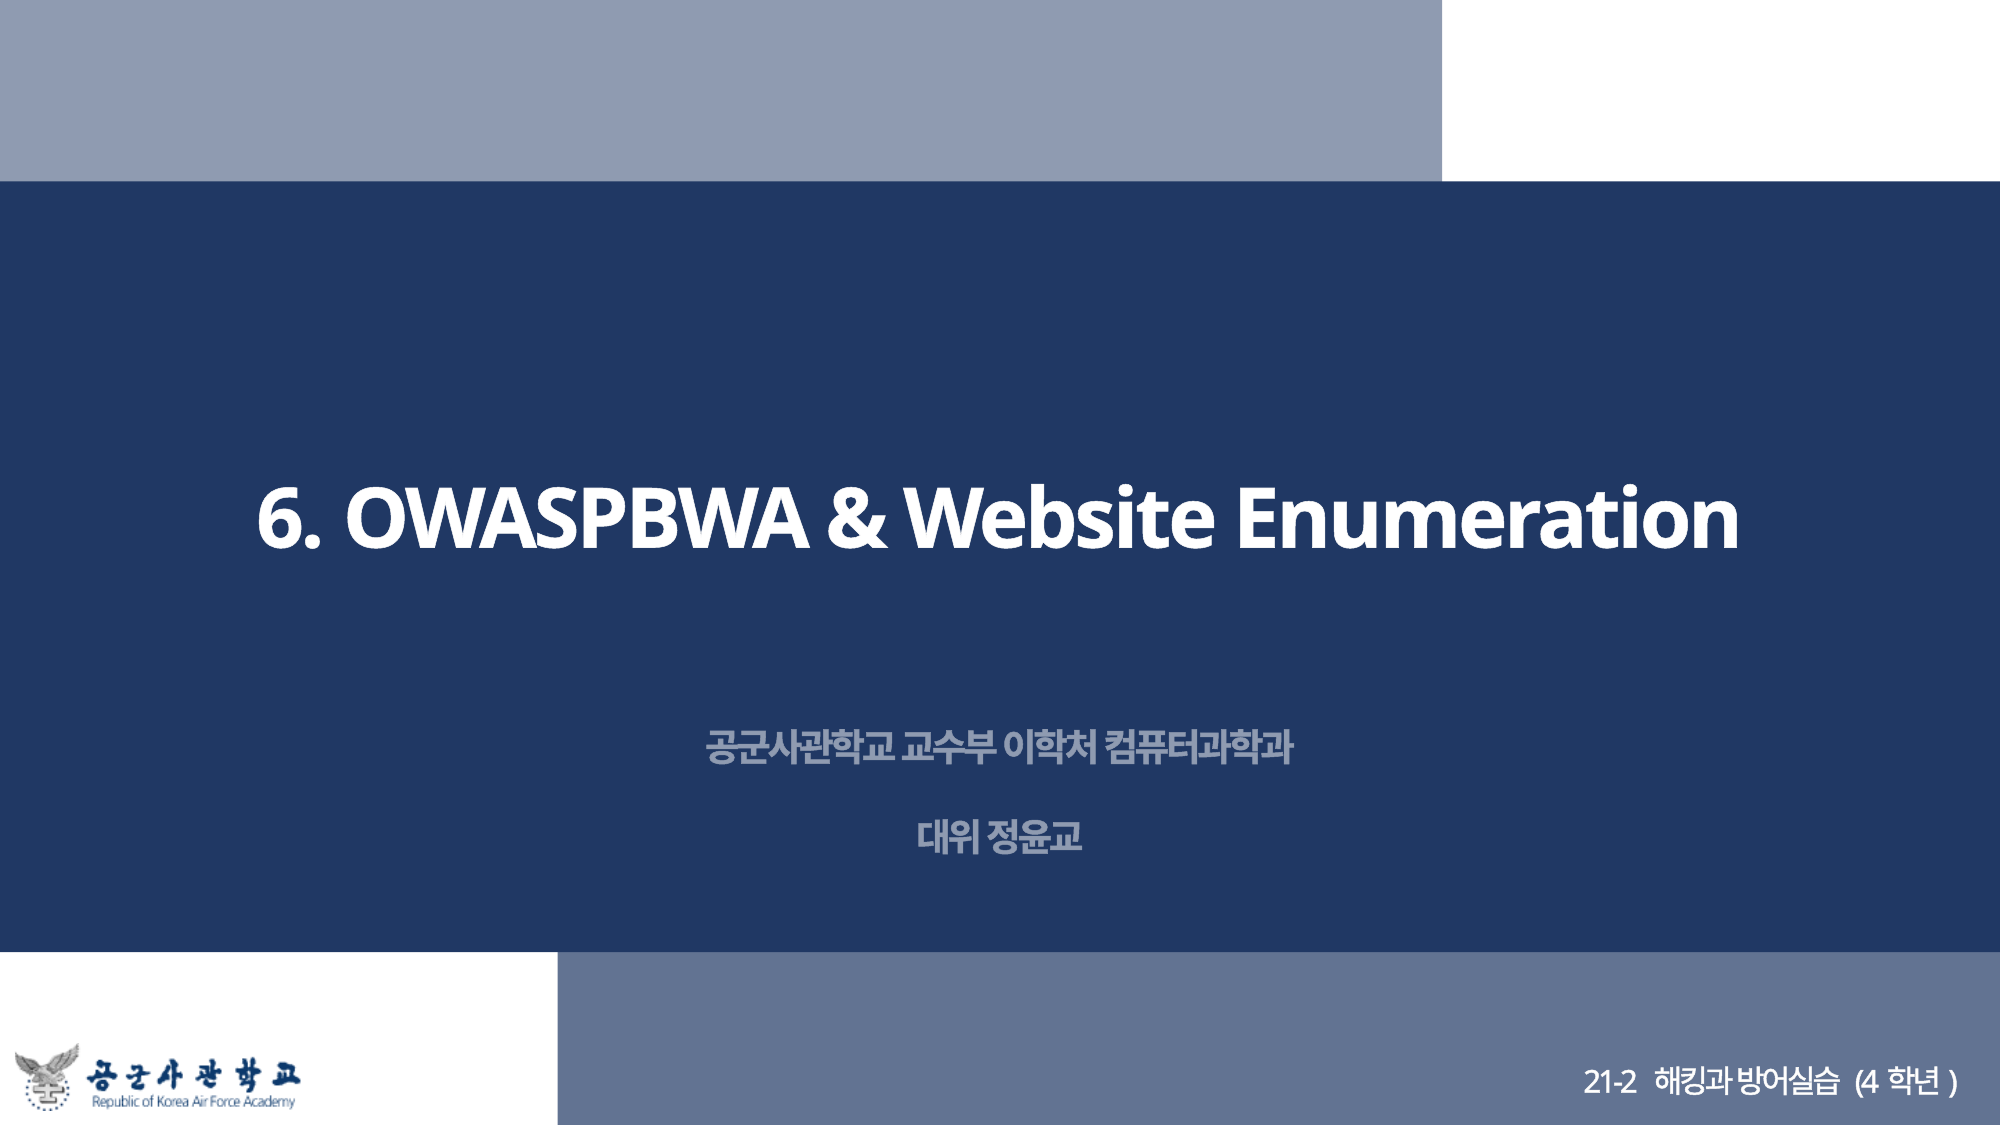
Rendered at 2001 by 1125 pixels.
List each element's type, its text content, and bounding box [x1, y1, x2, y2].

title 6. OWASPBWA & Website Enumeration [137, 411, 1863, 630]
picture [14, 1043, 302, 1111]
